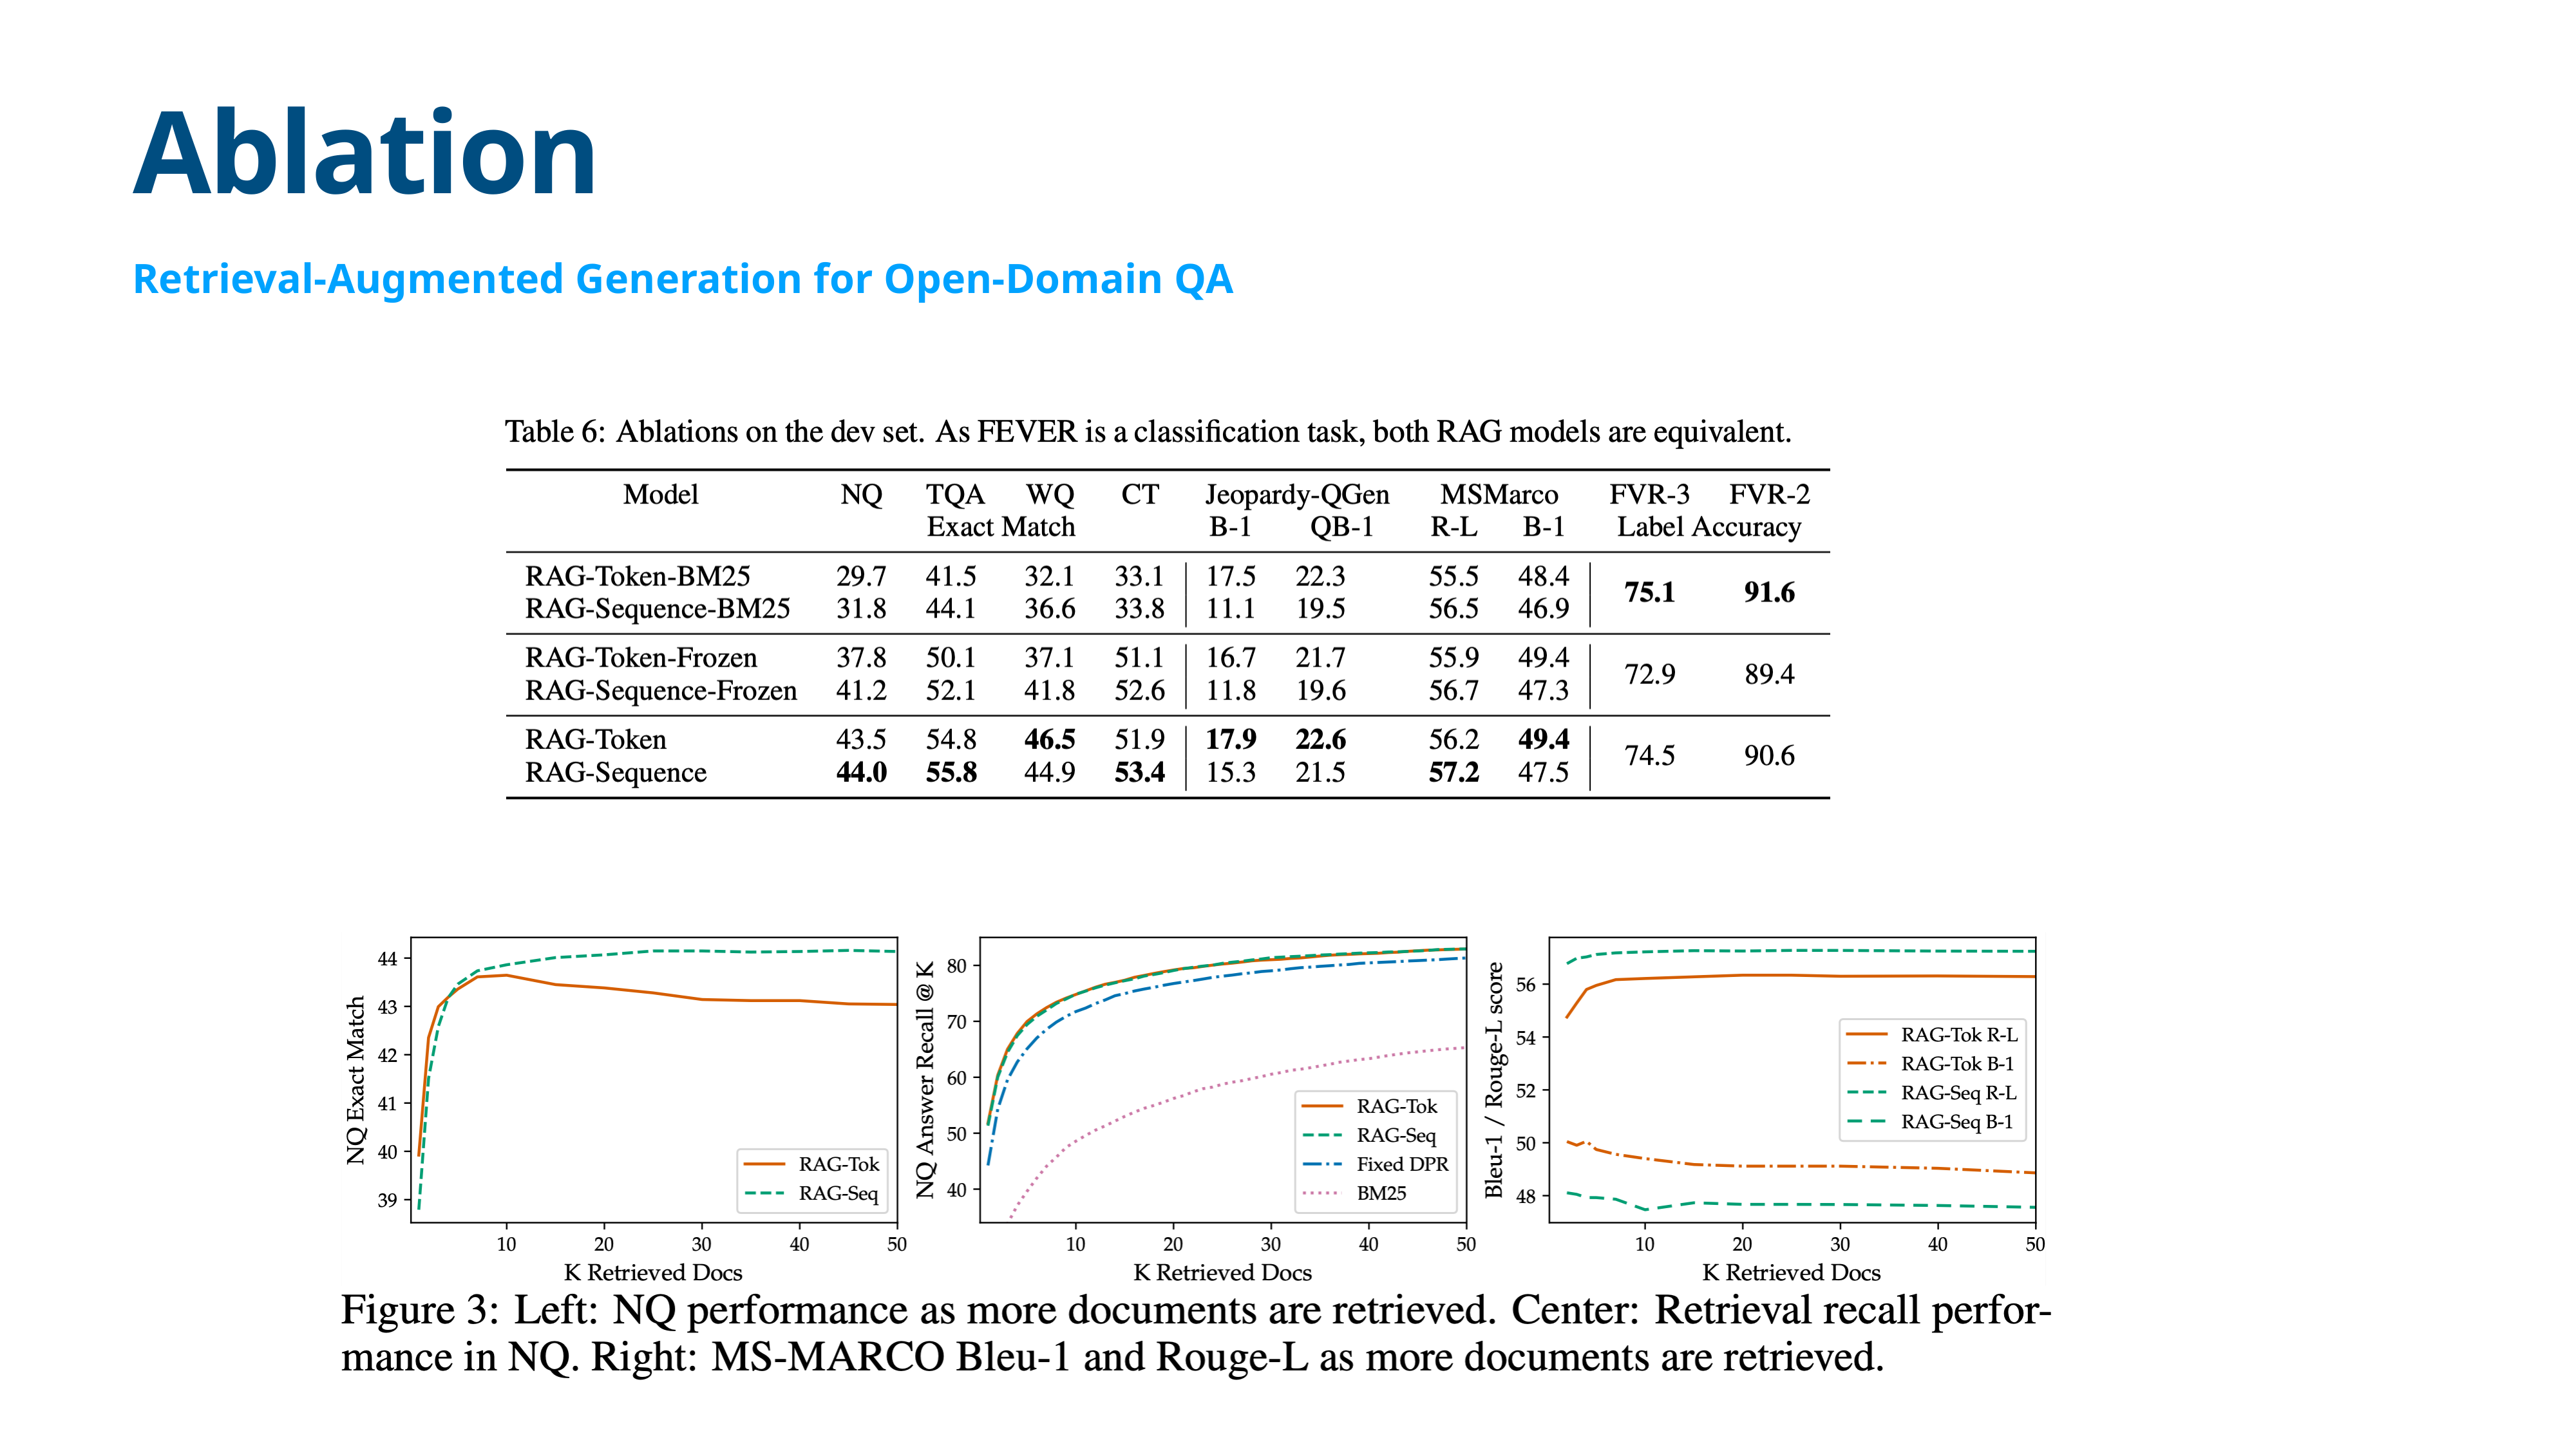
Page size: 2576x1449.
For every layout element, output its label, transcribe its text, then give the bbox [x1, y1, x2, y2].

title Ablation [127, 100, 2449, 236]
picture [314, 897, 2081, 1433]
list Retrieval-Augmented Generation for Open-Domain QA [127, 236, 2449, 337]
picture [480, 386, 1947, 848]
